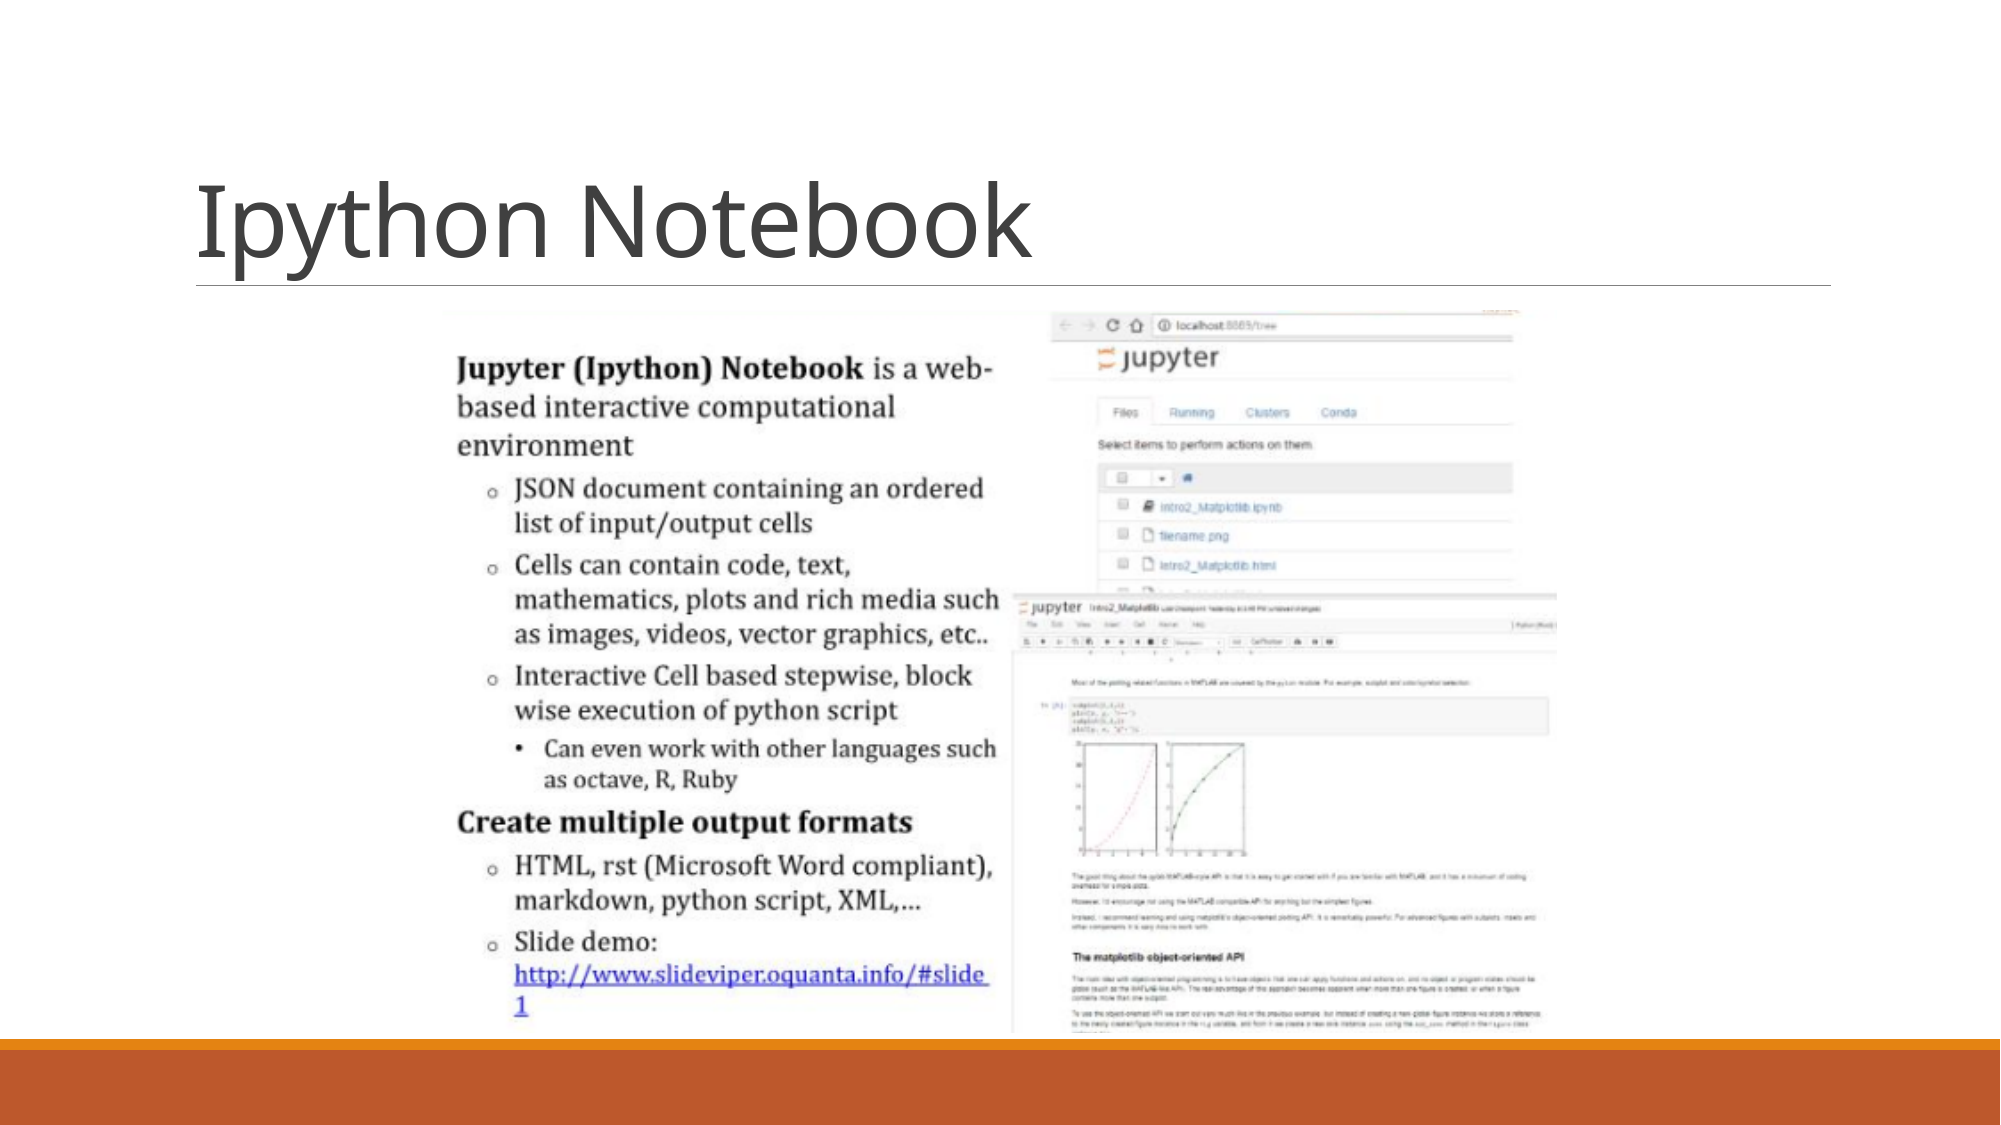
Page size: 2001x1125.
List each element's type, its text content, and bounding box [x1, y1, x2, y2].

title Ipython Notebook [180, 47, 1830, 285]
picture [441, 309, 1558, 1033]
